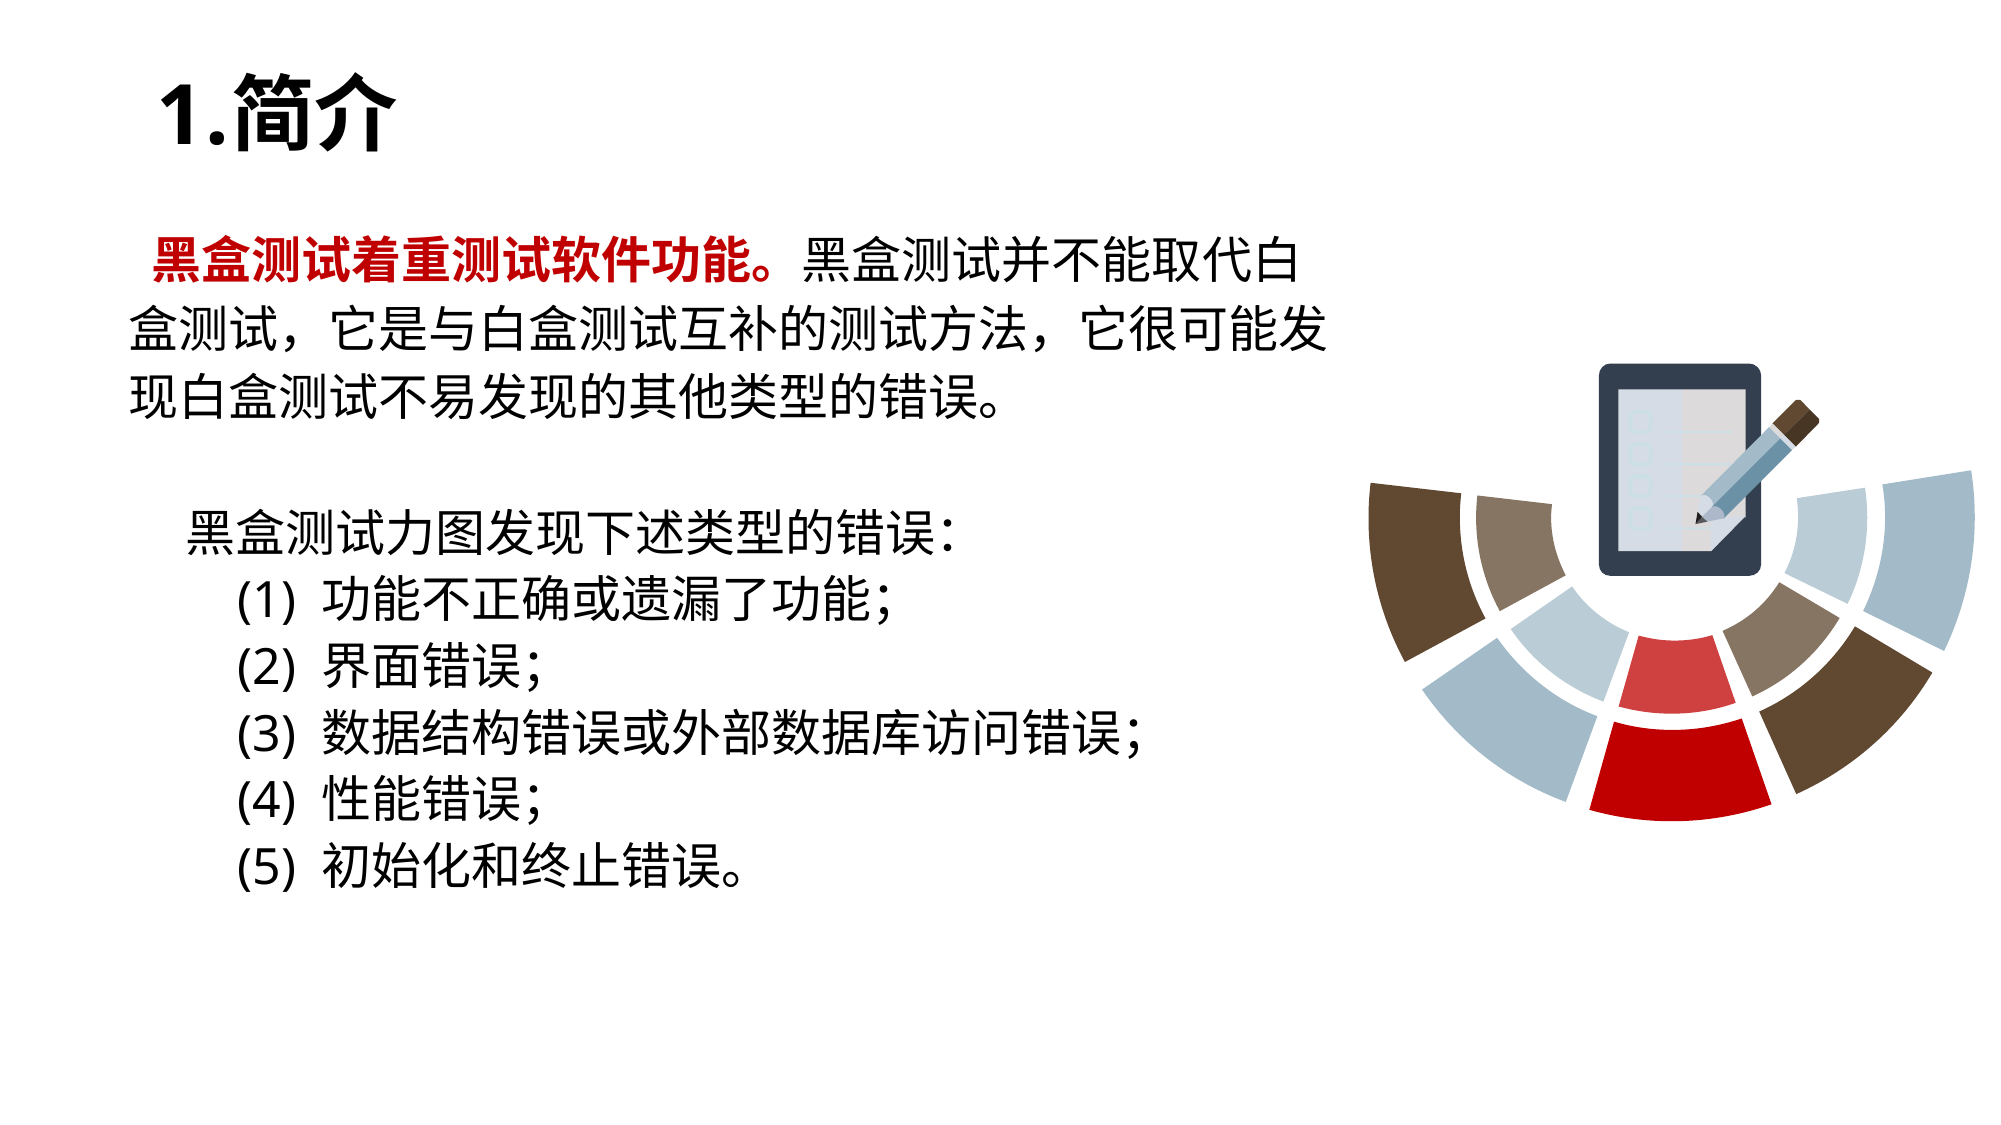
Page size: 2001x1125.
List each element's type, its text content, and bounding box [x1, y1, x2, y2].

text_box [1363, 363, 1981, 827]
text_box 简介 [66, 0, 414, 169]
text_box 黑盒测试着重测试软件功能。黑盒测试并不能取代白盒测试，它是与白盒测试互补的测试方法，它很可能发现白盒测试不易发现的其他类型的错误。 黑盒测试力图发现下述类型的错误： (1) 功能不正确或遗漏了功能； (2) 界面错误； (3) 数据结构错误或外部数据库访问错误； (4) 性能错误； (5) 初始化和终止错误。 [113, 212, 1350, 902]
